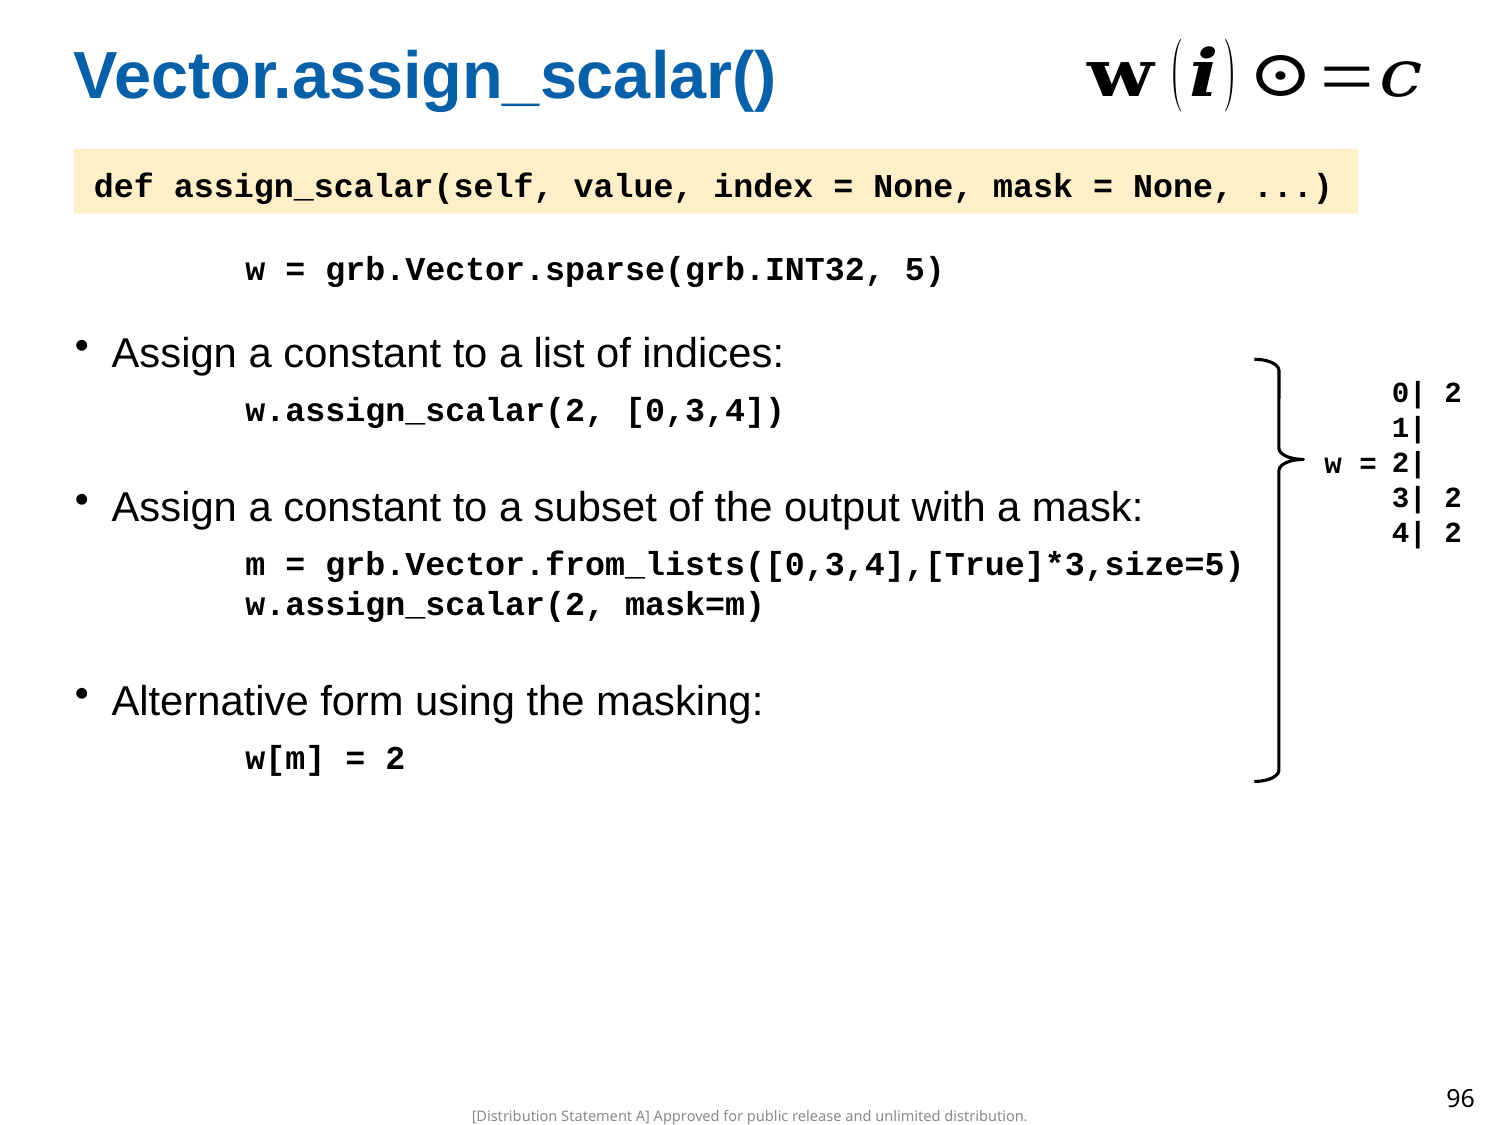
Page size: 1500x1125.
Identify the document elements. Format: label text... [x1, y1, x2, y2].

title Vector.assign_scalar() [73, 31, 971, 125]
slide_number 96 [1431, 1074, 1500, 1125]
text_box [1254, 359, 1304, 782]
text_box def assign_scalar(self, value, index = None, mask = None, ...) [73, 148, 1358, 214]
list w = grb.Vector.sparse(grb.INT32, 5) Assign a constant to a list of indices: w.assign_scalar(2, [0,3,4]) Assign a constant to a subset of the output with a mask: m = grb.Vector.from_lists([0,3,4],[True]*3,size=5) w.assign_scalar(2, mask=m) Alternative form using the masking: w[m] = 2 [74, 246, 1267, 824]
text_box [1309, 366, 1486, 559]
